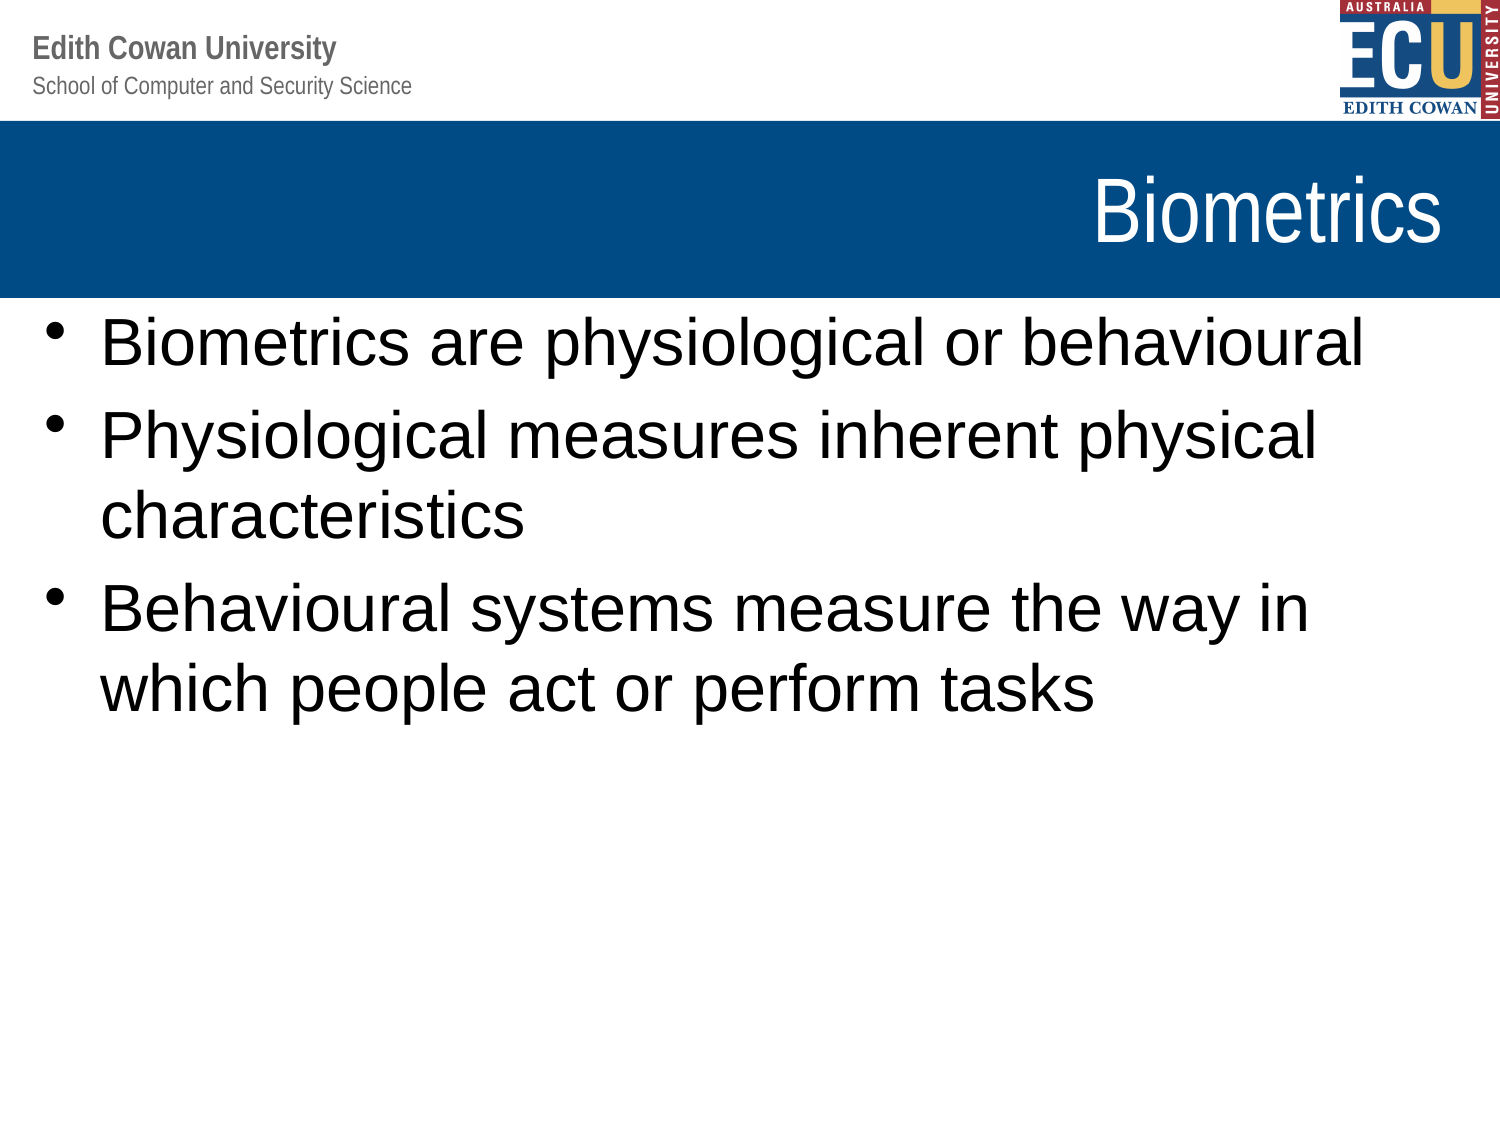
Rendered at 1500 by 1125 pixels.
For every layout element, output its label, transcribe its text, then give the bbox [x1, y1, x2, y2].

title Biometrics [40, 123, 1460, 289]
text_box Biometrics are physiological or behavioural Physiological measures inherent physical characteristics Behavioural systems measure the way in which people act or perform tasks [29, 290, 1447, 740]
picture [1340, 0, 1500, 119]
